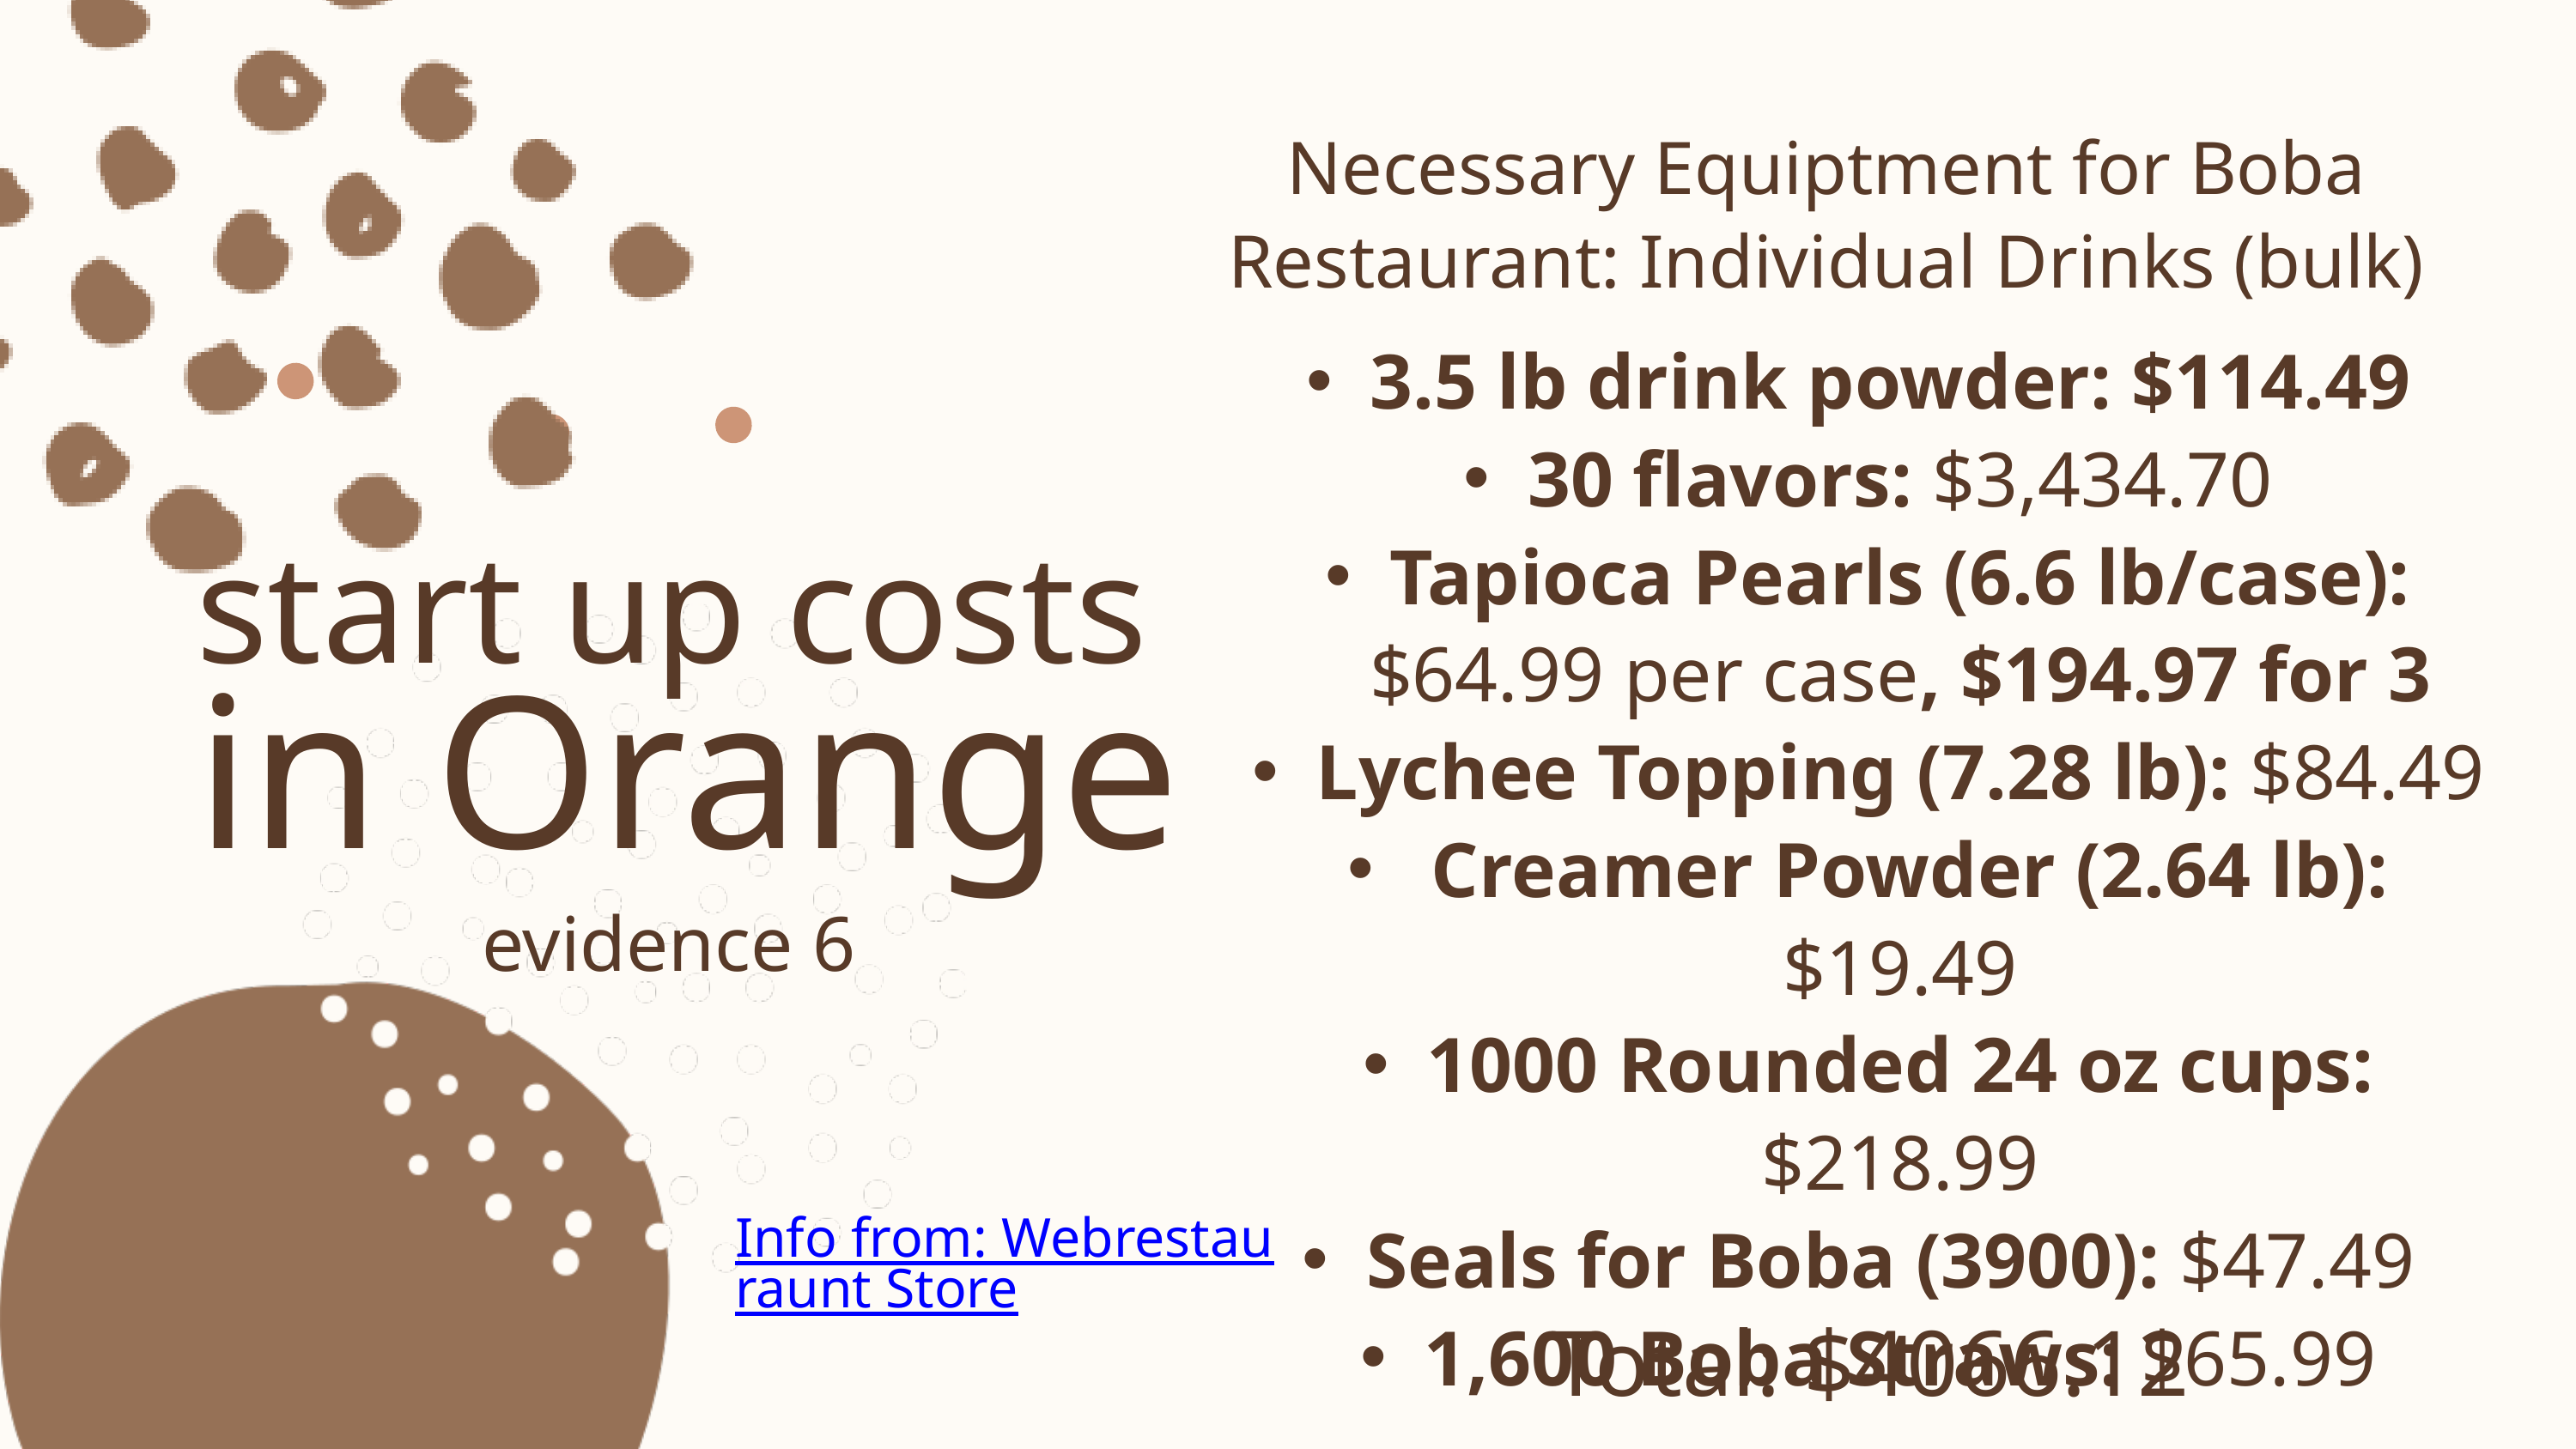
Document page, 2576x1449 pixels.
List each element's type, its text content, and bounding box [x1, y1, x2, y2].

text_box in Orange [196, 680, 1166, 892]
text_box 3.5 lb drink powder: $114.49 30 flavors: $3,434.70 Tapioca Pearls (6.6 lb/case): $64.99 per case, $194.97 for 3 Lychee Topping (7.28 lb): $84.49 Creamer Powder (2.64 lb): $19.49 1000 Rounded 24 oz cups: $218.99 Seals for Boba (3900): $47.49 1,600 Boba Straws: $65.99 [1166, 326, 2506, 1296]
text_box [0, 603, 967, 1449]
text_box [0, 0, 694, 573]
text_box evidence 6 [171, 911, 1167, 987]
text_box Total: $4066.12 [1166, 1296, 2575, 1415]
text_box start up costs [196, 543, 1166, 680]
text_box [282, 332, 747, 475]
text_box Necessary Equiptment for Boba Restaurant: Individual Drinks (bulk) [1122, 113, 2531, 303]
text_box Info from: Webrestauraunt Store [735, 1206, 1288, 1277]
